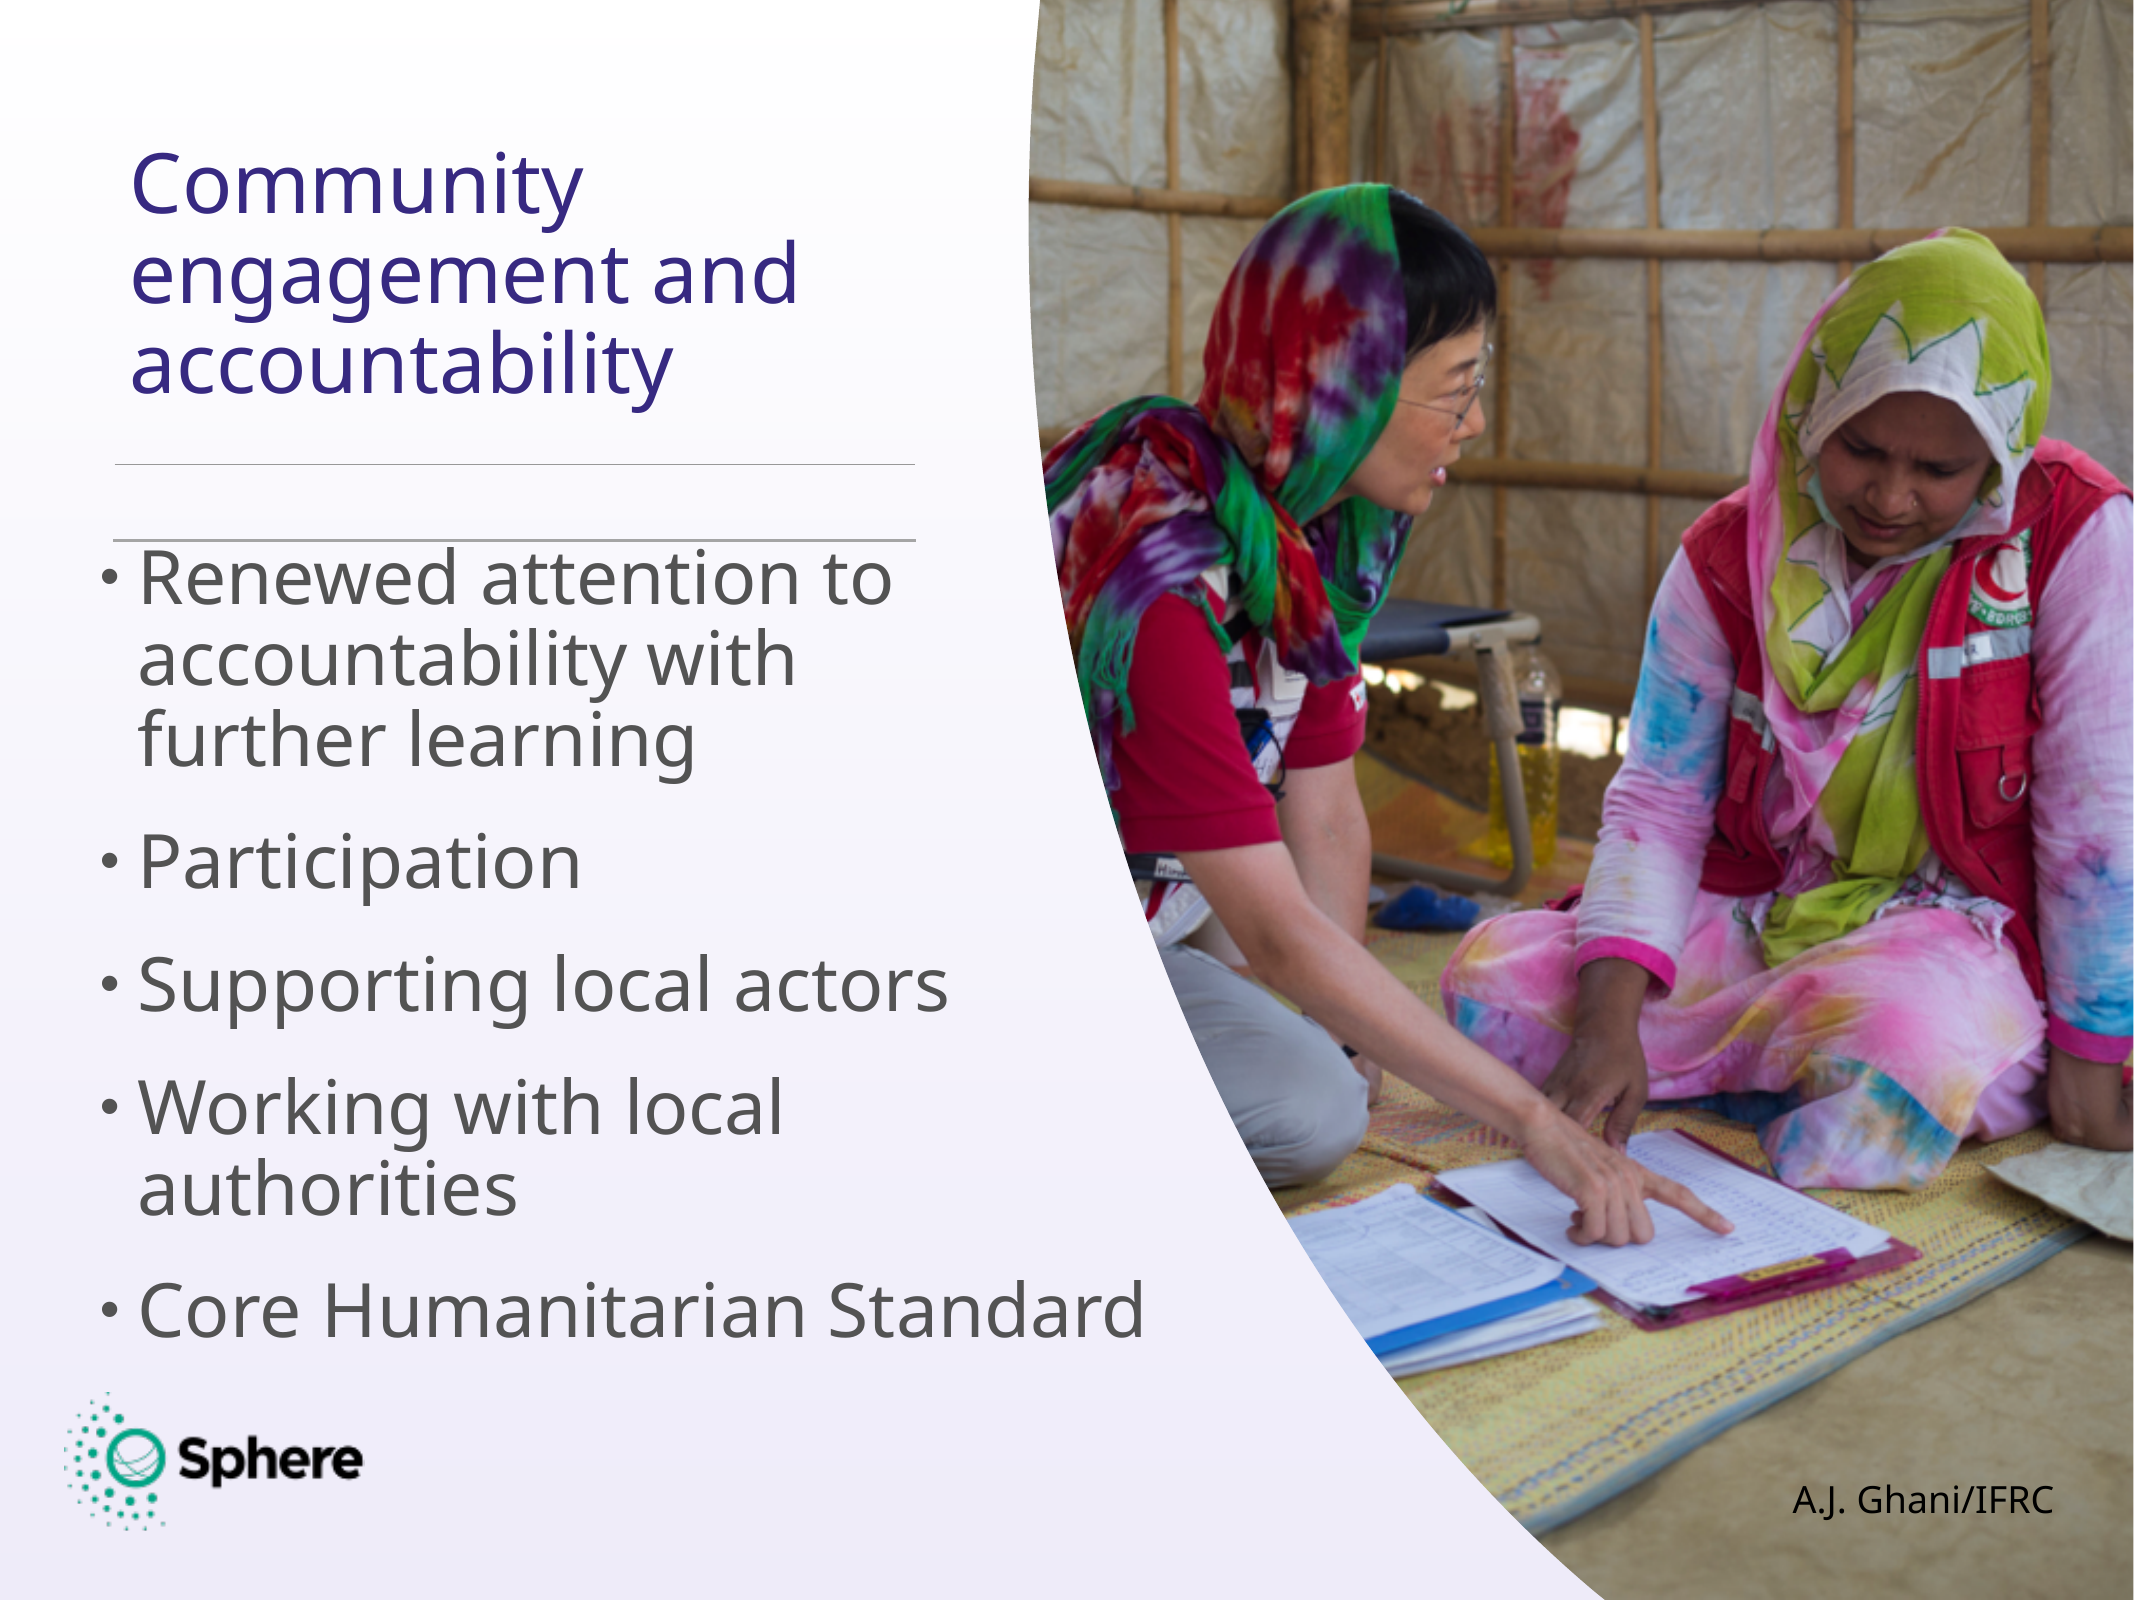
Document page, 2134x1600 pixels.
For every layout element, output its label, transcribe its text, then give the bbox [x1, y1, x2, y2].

picture [1028, 0, 2134, 1600]
list Renewed attention to accountability with further learning Participation Supporting local actors Working with local authorities Core Humanitarian Standard [76, 531, 1022, 1367]
picture [64, 1392, 365, 1533]
title Community engagement and accountability [114, 88, 968, 466]
